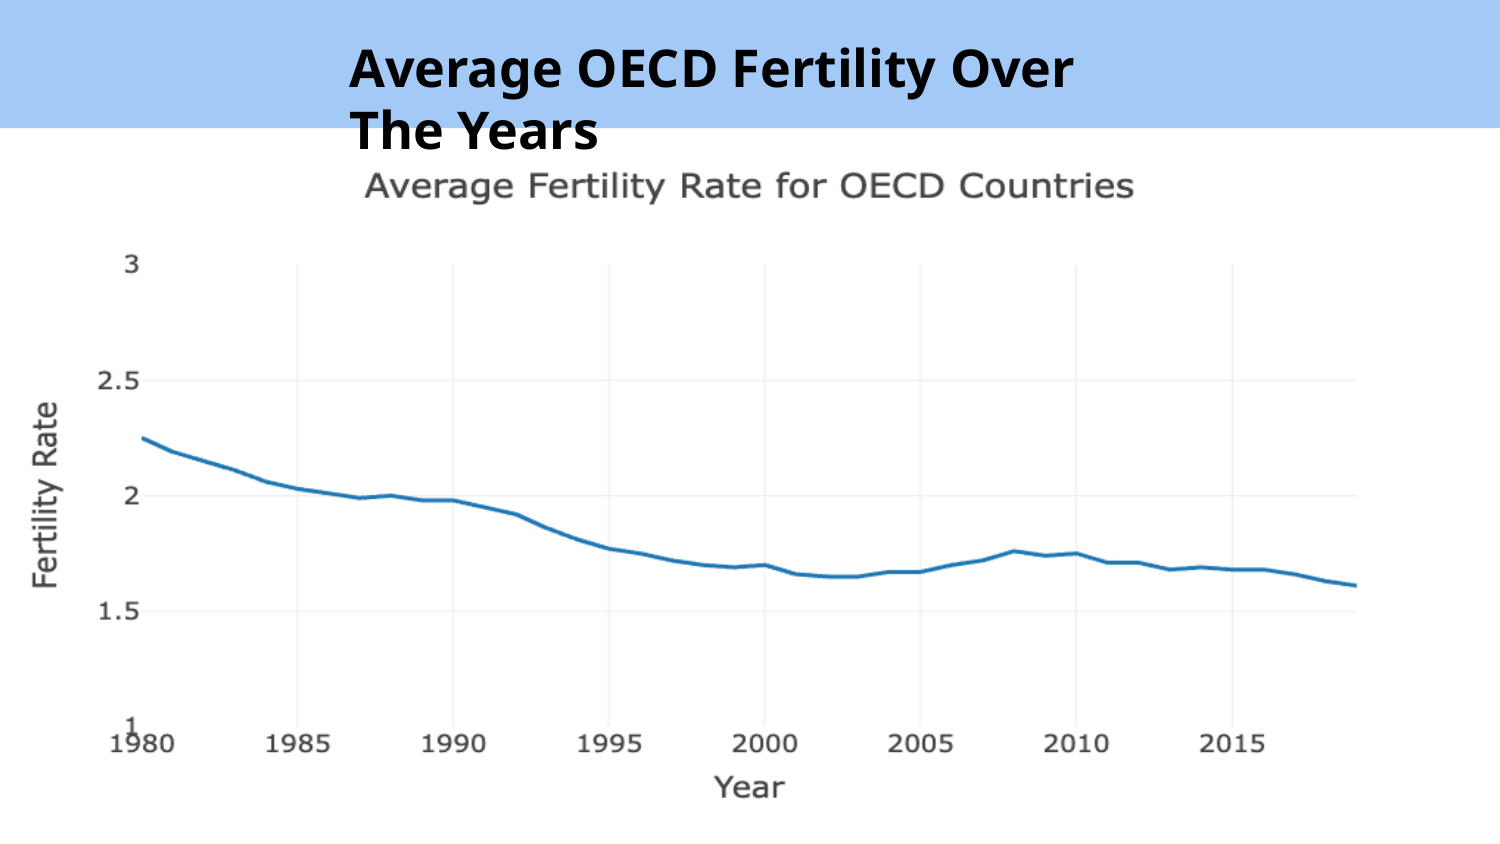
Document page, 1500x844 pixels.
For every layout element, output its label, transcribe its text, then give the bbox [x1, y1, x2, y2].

picture [24, 130, 1476, 834]
text_box Average OECD Fertility Over The Years [334, 20, 1166, 129]
